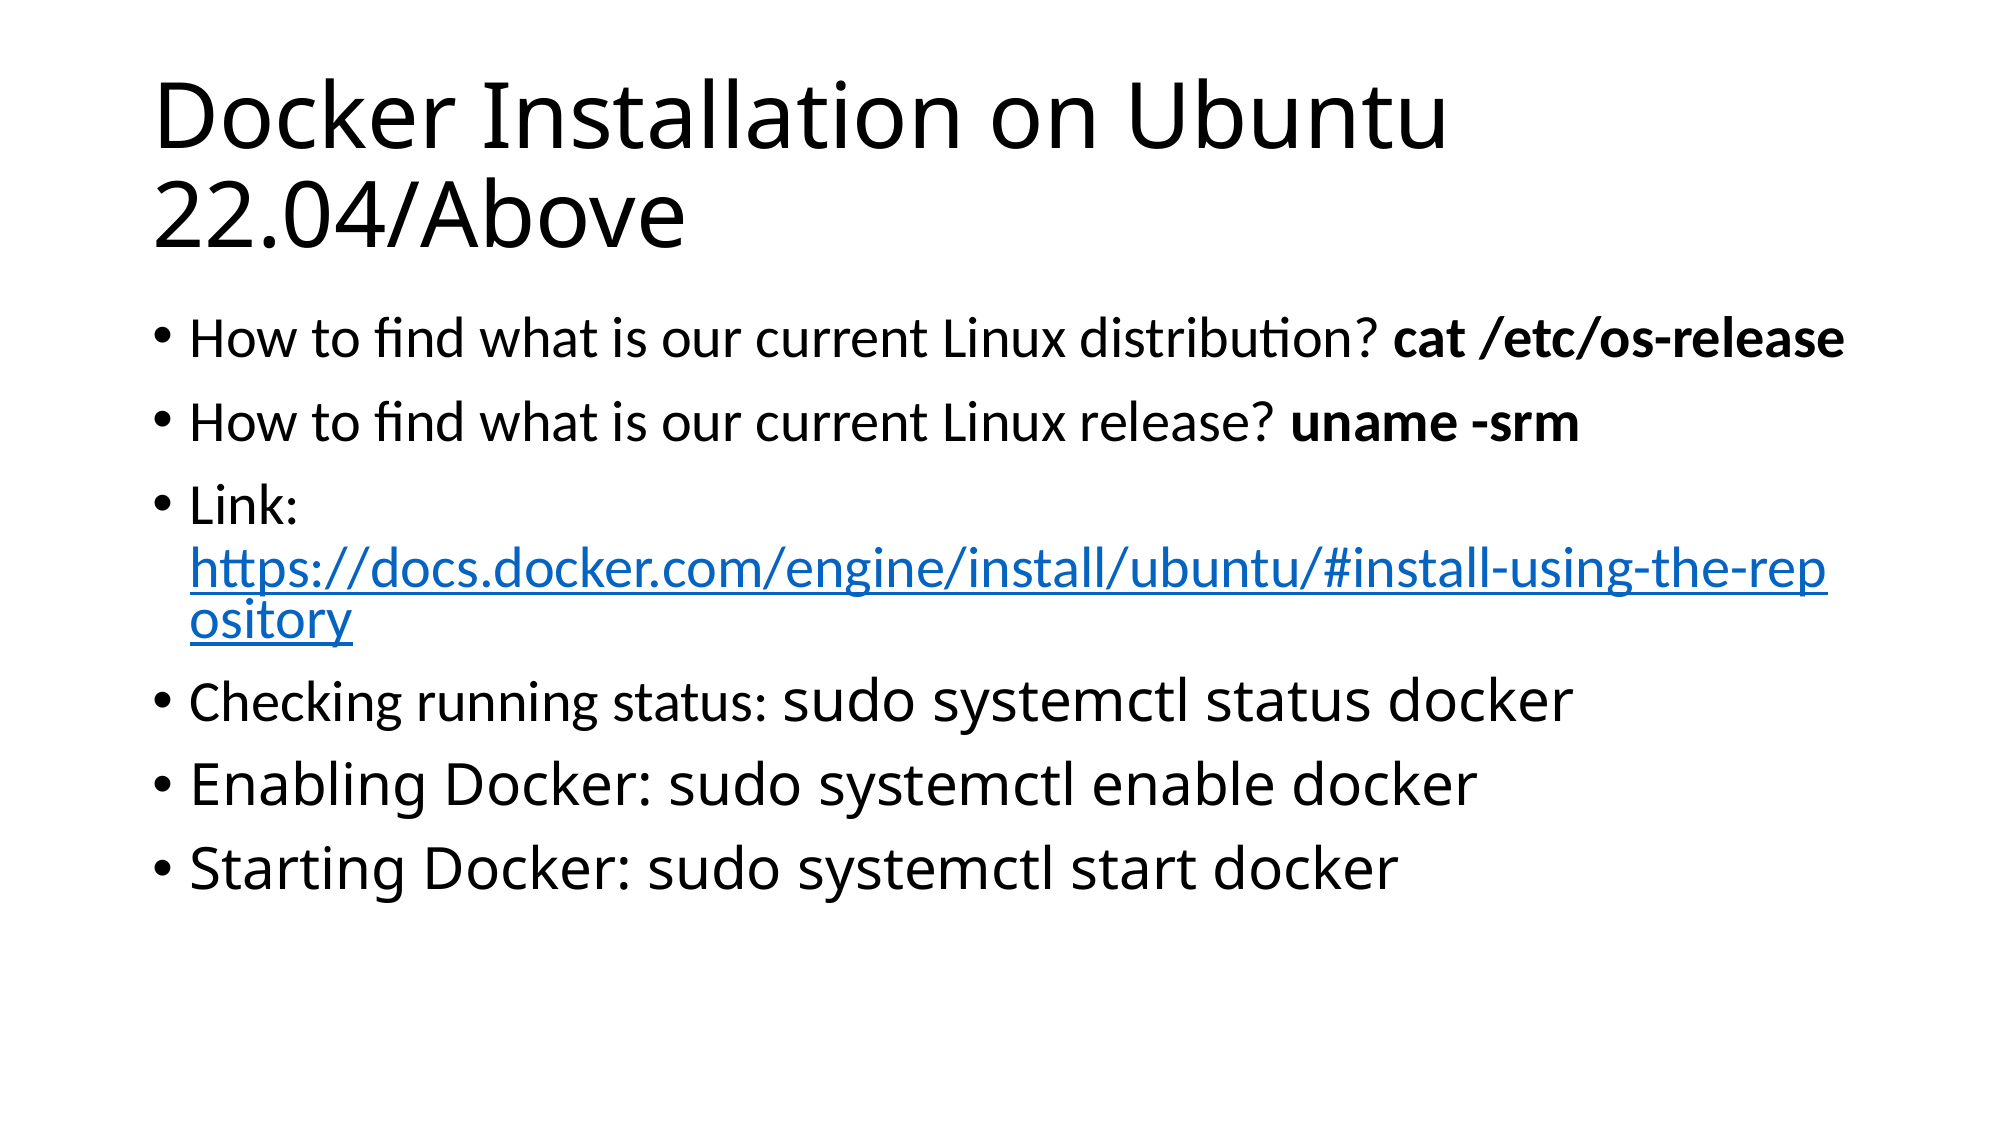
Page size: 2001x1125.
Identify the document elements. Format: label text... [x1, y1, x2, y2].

title Docker Installation on Ubuntu 22.04/Above [137, 59, 1863, 278]
list How to find what is our current Linux distribution? cat /etc/os-release How to find what is our current Linux release? uname -srm Link: https://docs.docker.com/engine/install/ubuntu/#install-using-the-repository Checking running status: sudo systemctl status docker Enabling Docker: sudo systemctl enable docker Starting Docker: sudo systemctl start docker [137, 299, 1863, 1014]
